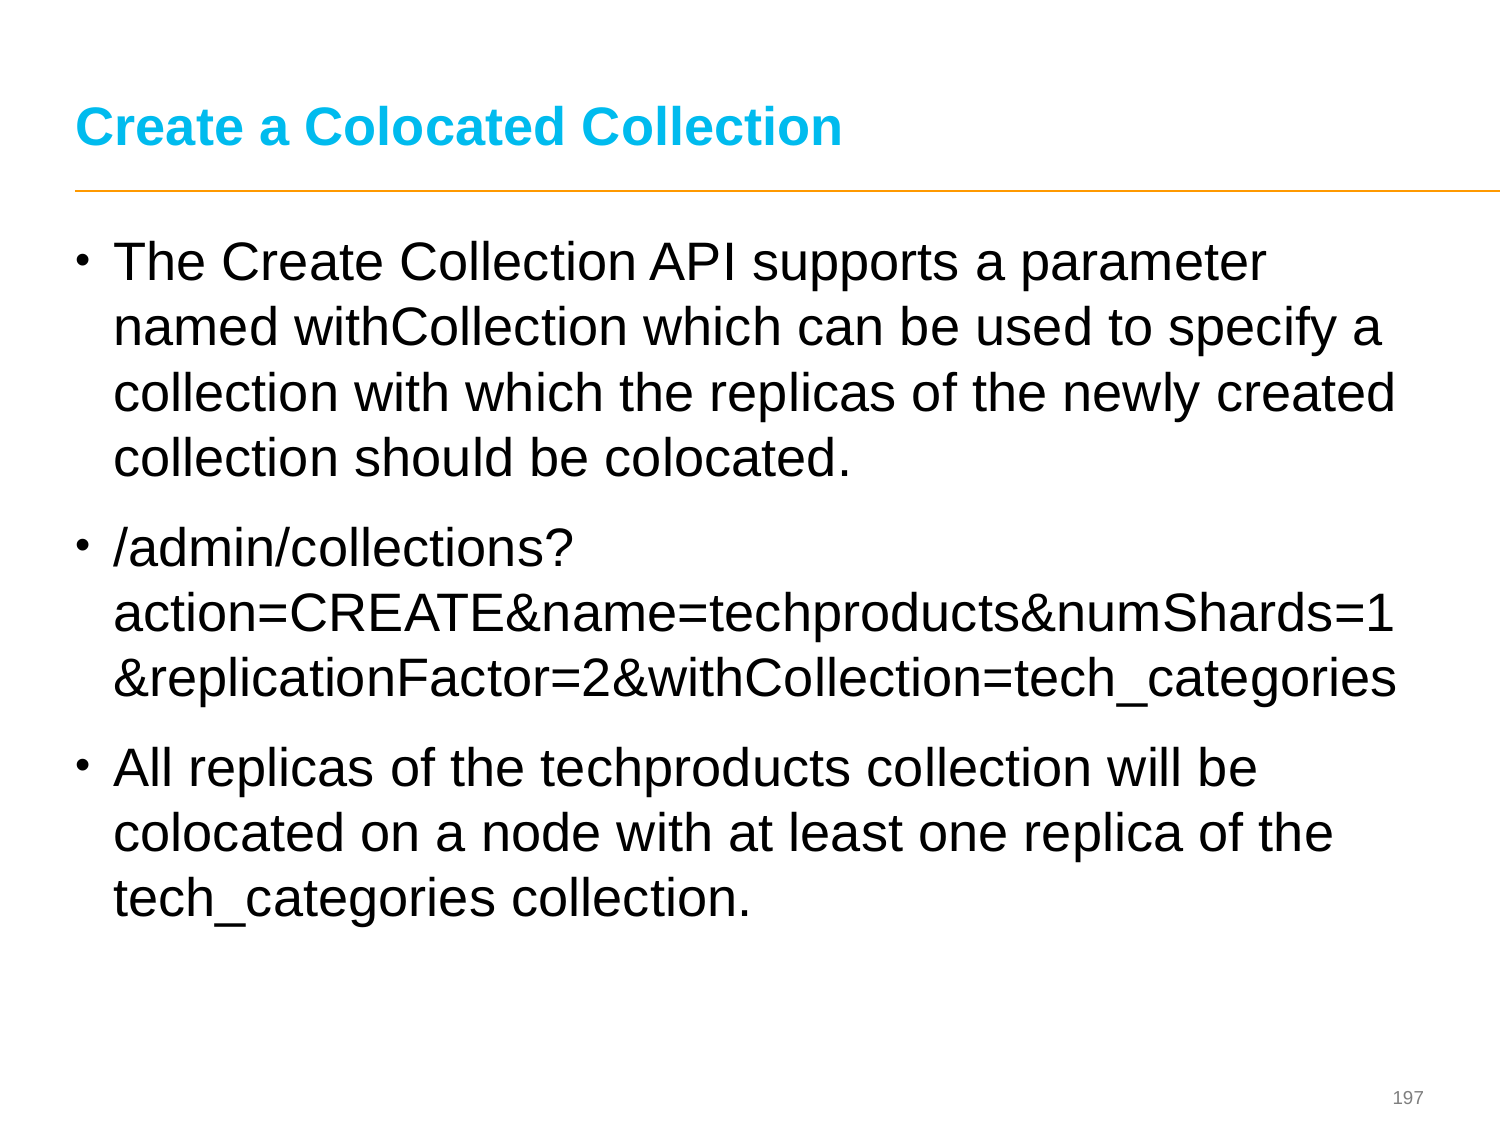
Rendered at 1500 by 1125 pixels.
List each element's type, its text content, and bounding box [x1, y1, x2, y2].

list The Create Collection API supports a parameter named withCollection which can be used to specify a collection with which the replicas of the newly created collection should be colocated. /admin/collections?action=CREATE&name=techproducts&numShards=1&replicationFactor=2&withCollection=tech_categories All replicas of the techproducts collection will be colocated on a node with at least one replica of the tech_categories collection. [75, 226, 1425, 1018]
title Create a Colocated Collection [75, 27, 1422, 157]
